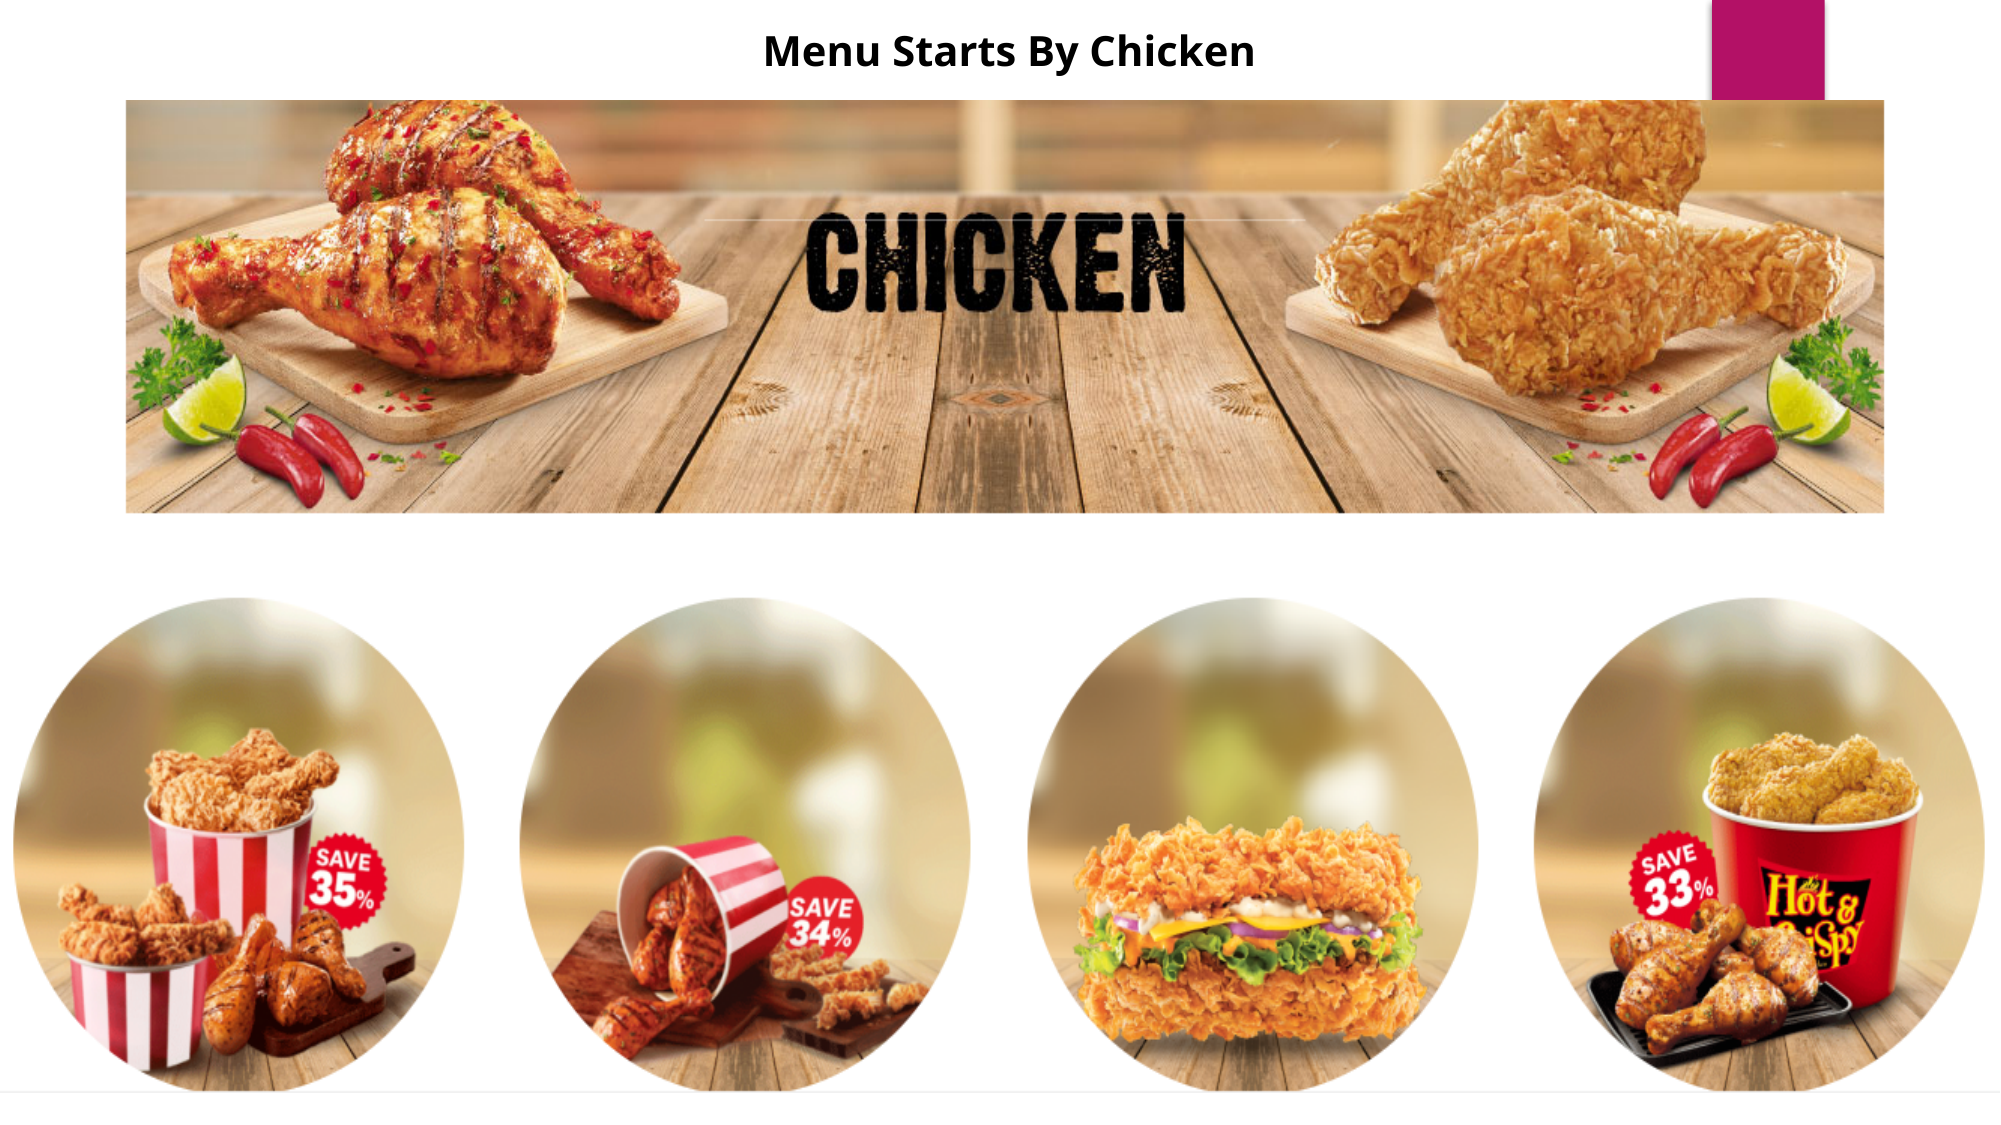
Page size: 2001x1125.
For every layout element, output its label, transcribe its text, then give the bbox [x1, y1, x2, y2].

text_box Menu Starts By Chicken [747, 17, 1299, 82]
picture [0, 100, 2000, 1093]
